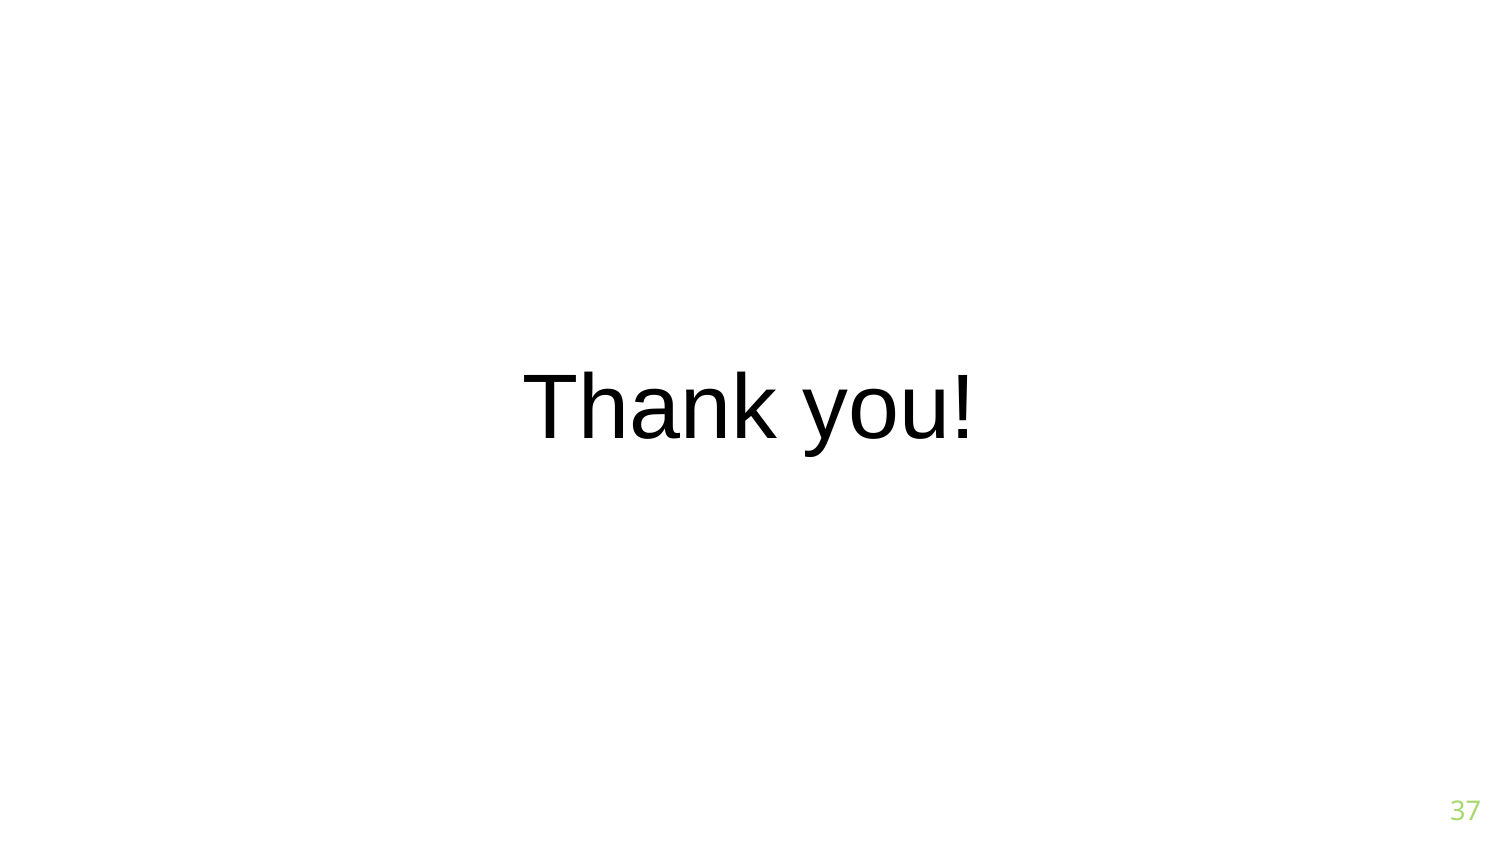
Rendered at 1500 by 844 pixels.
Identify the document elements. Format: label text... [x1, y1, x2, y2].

text_box Thank you! [508, 339, 992, 465]
slide_number 37 [1391, 779, 1482, 844]
